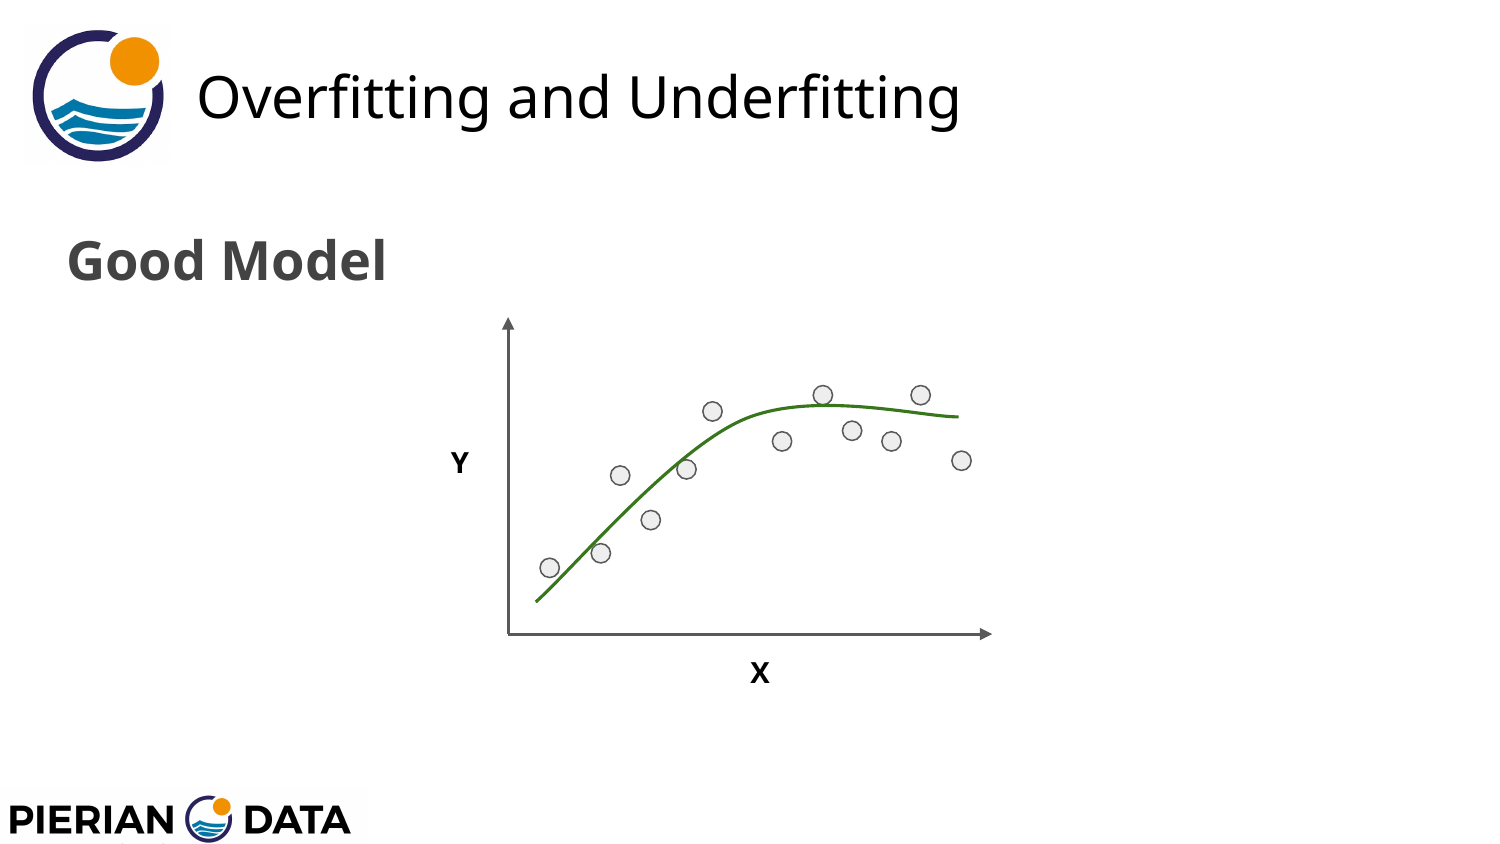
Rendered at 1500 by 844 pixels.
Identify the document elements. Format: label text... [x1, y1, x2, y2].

picture [0, 787, 368, 844]
picture [24, 24, 172, 167]
text_box Good Model [51, 201, 1449, 750]
text_box [702, 401, 723, 422]
text_box [910, 385, 931, 405]
text_box X [707, 643, 814, 713]
text_box [176, 34, 1330, 157]
text_box Y [406, 429, 503, 503]
text_box [540, 558, 560, 578]
text_box [535, 405, 959, 603]
text_box [951, 451, 972, 471]
text_box [610, 465, 630, 486]
text_box [813, 385, 833, 405]
text_box Overfitting and Underfitting [181, 45, 1500, 146]
text_box [886, 443, 901, 452]
